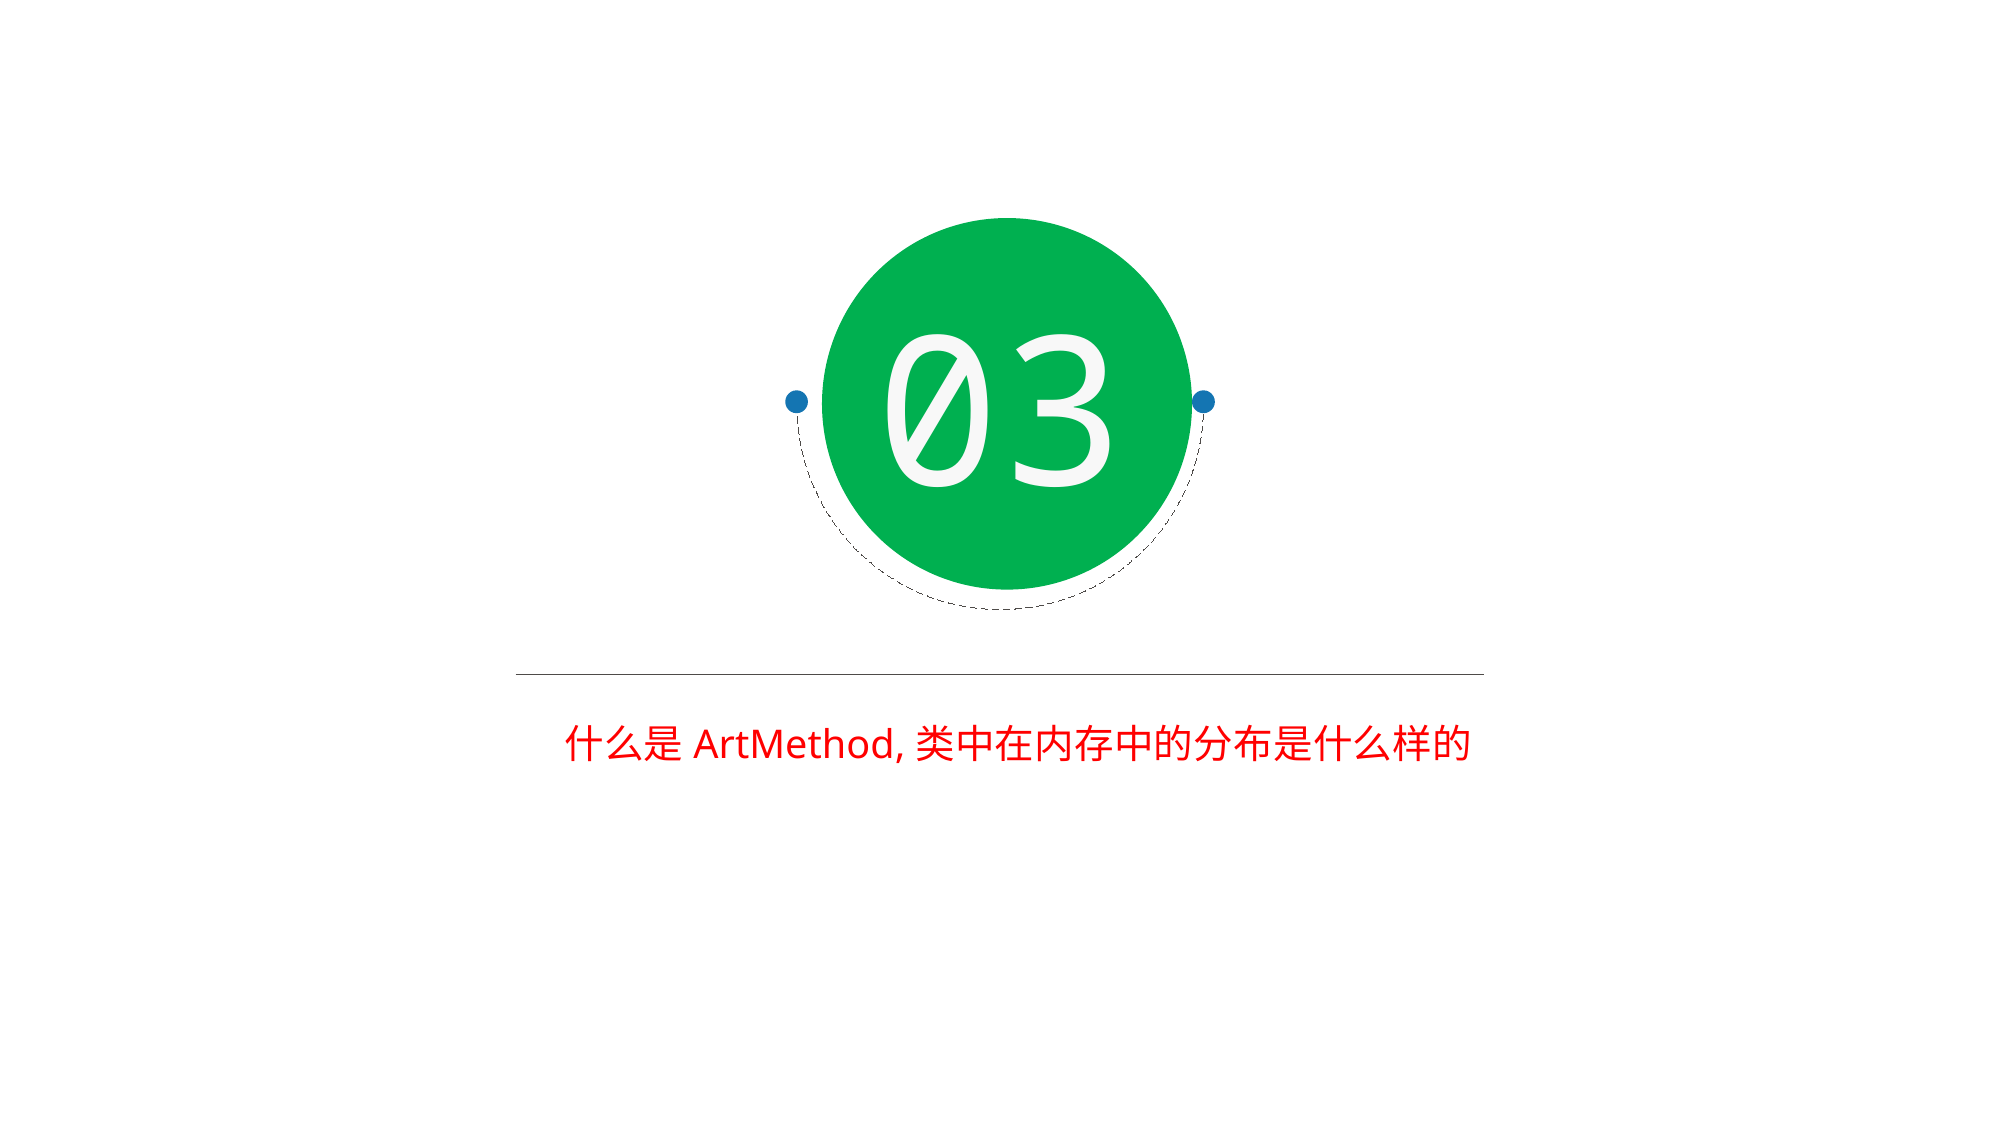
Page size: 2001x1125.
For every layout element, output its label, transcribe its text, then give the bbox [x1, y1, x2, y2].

text_box 03 [860, 270, 1140, 535]
text_box [785, 390, 808, 414]
text_box [821, 291, 860, 405]
text_box [878, 218, 1136, 270]
text_box [1140, 274, 1192, 404]
text_box [797, 403, 1204, 610]
text_box [1191, 390, 1215, 414]
text_box 什么是ArtMethod,类中在内存中的分布是什么样的 [316, 711, 1721, 774]
